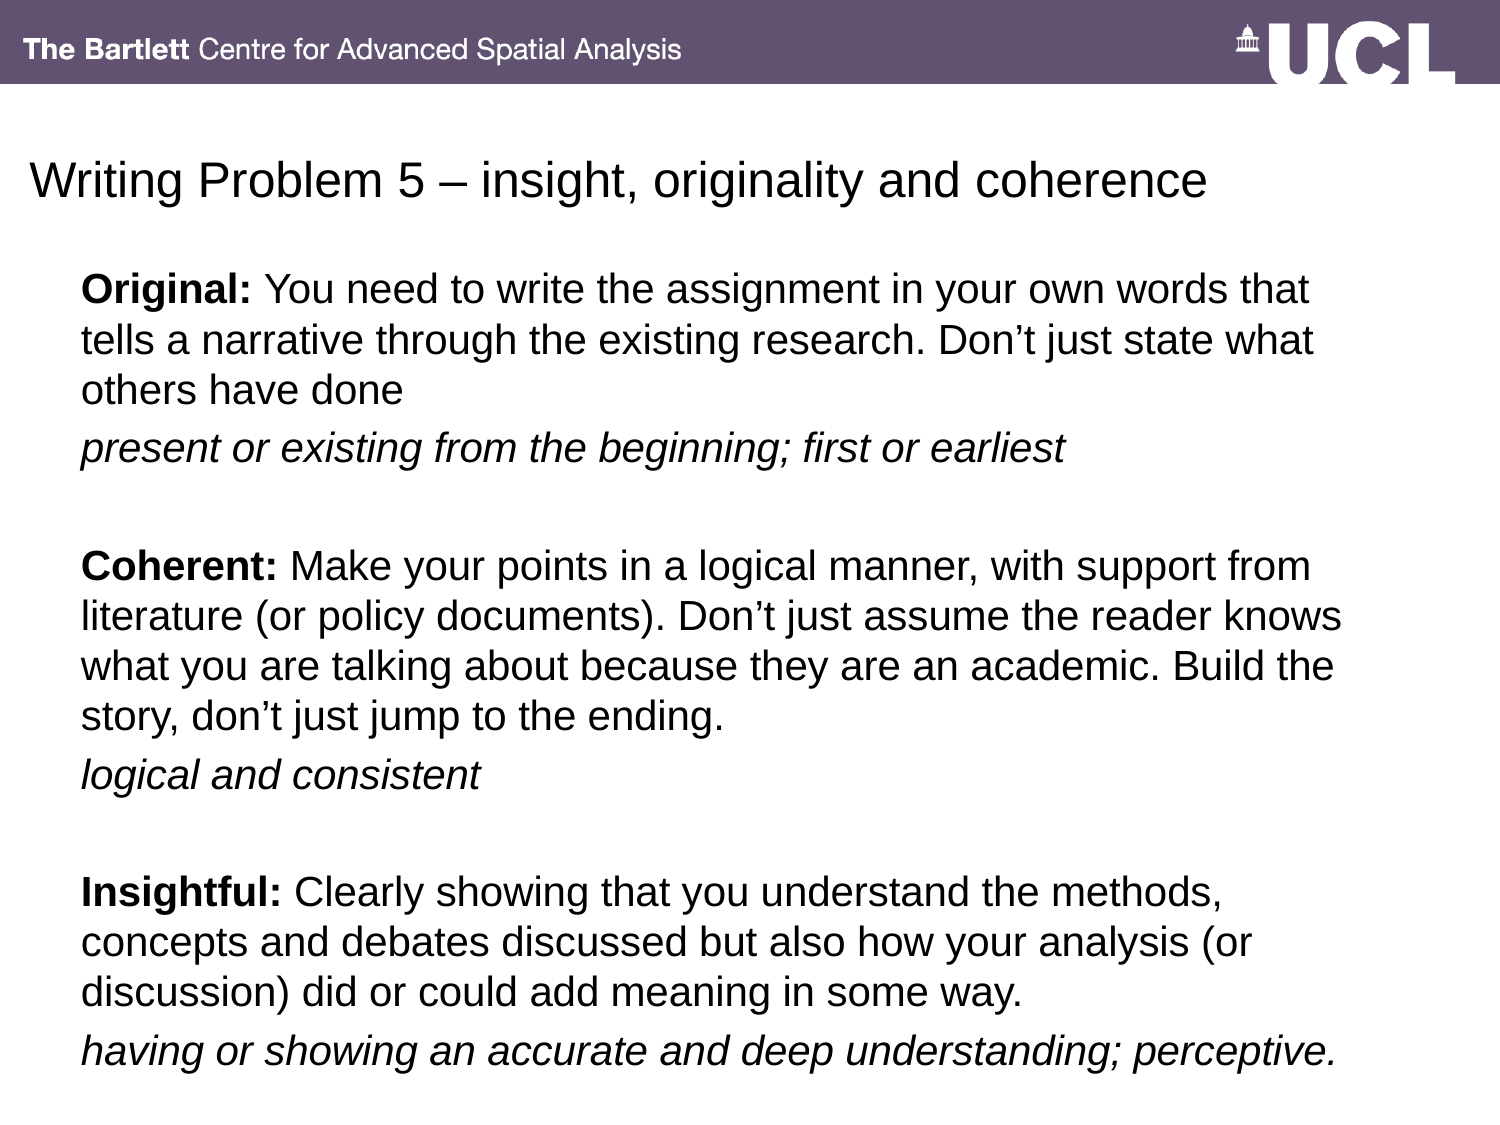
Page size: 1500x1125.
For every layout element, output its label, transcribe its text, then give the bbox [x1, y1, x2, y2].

picture [0, 0, 1500, 84]
title Writing Problem 5 – insight, originality and coherence [29, 147, 1423, 313]
list Original: You need to write the assignment in your own words that tells a narrative through the existing research. Don’t just state what others have done present or existing from the beginning; first or earliest Coherent: Make your points in a logical manner, with support from literature (or policy documents). Don’t just assume the reader knows what you are talking about because they are an academic. Build the story, don’t just jump to the ending. logical and consistent Insightful: Clearly showing that you understand the methods, concepts and debates discussed but also how your analysis (or discussion) did or could add meaning in some way. having or showing an accurate and deep understanding; perceptive. [80, 262, 1358, 1087]
